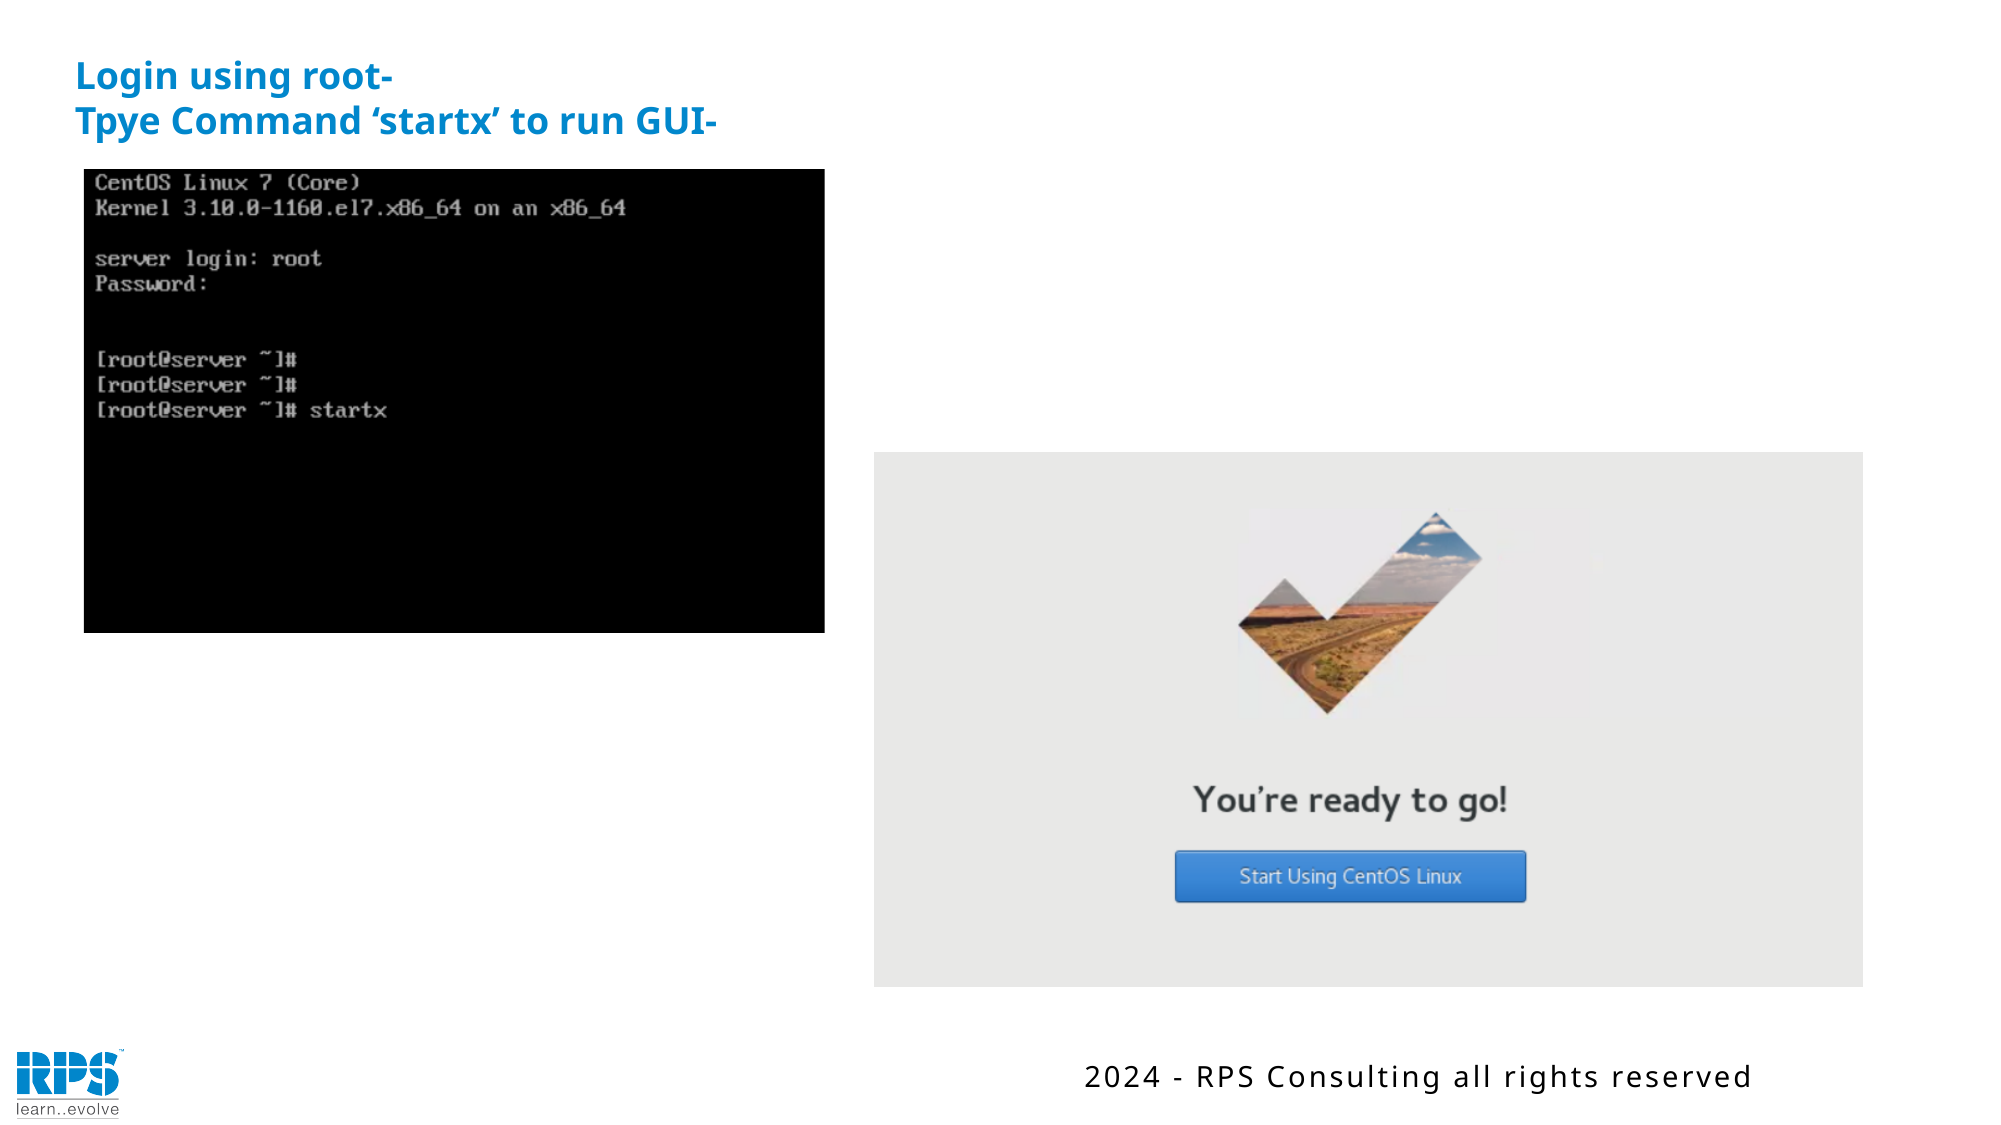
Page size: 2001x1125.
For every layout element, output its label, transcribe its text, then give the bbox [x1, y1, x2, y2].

picture [874, 451, 1863, 987]
picture [83, 168, 826, 634]
text_box 2024 - RPS Consulting all rights reserved [725, 1052, 1412, 1094]
picture [17, 1048, 125, 1120]
text_box Login using root- Tpye Command ‘startx’ to run GUI- [60, 44, 733, 150]
slide_number [1412, 1042, 1863, 1103]
